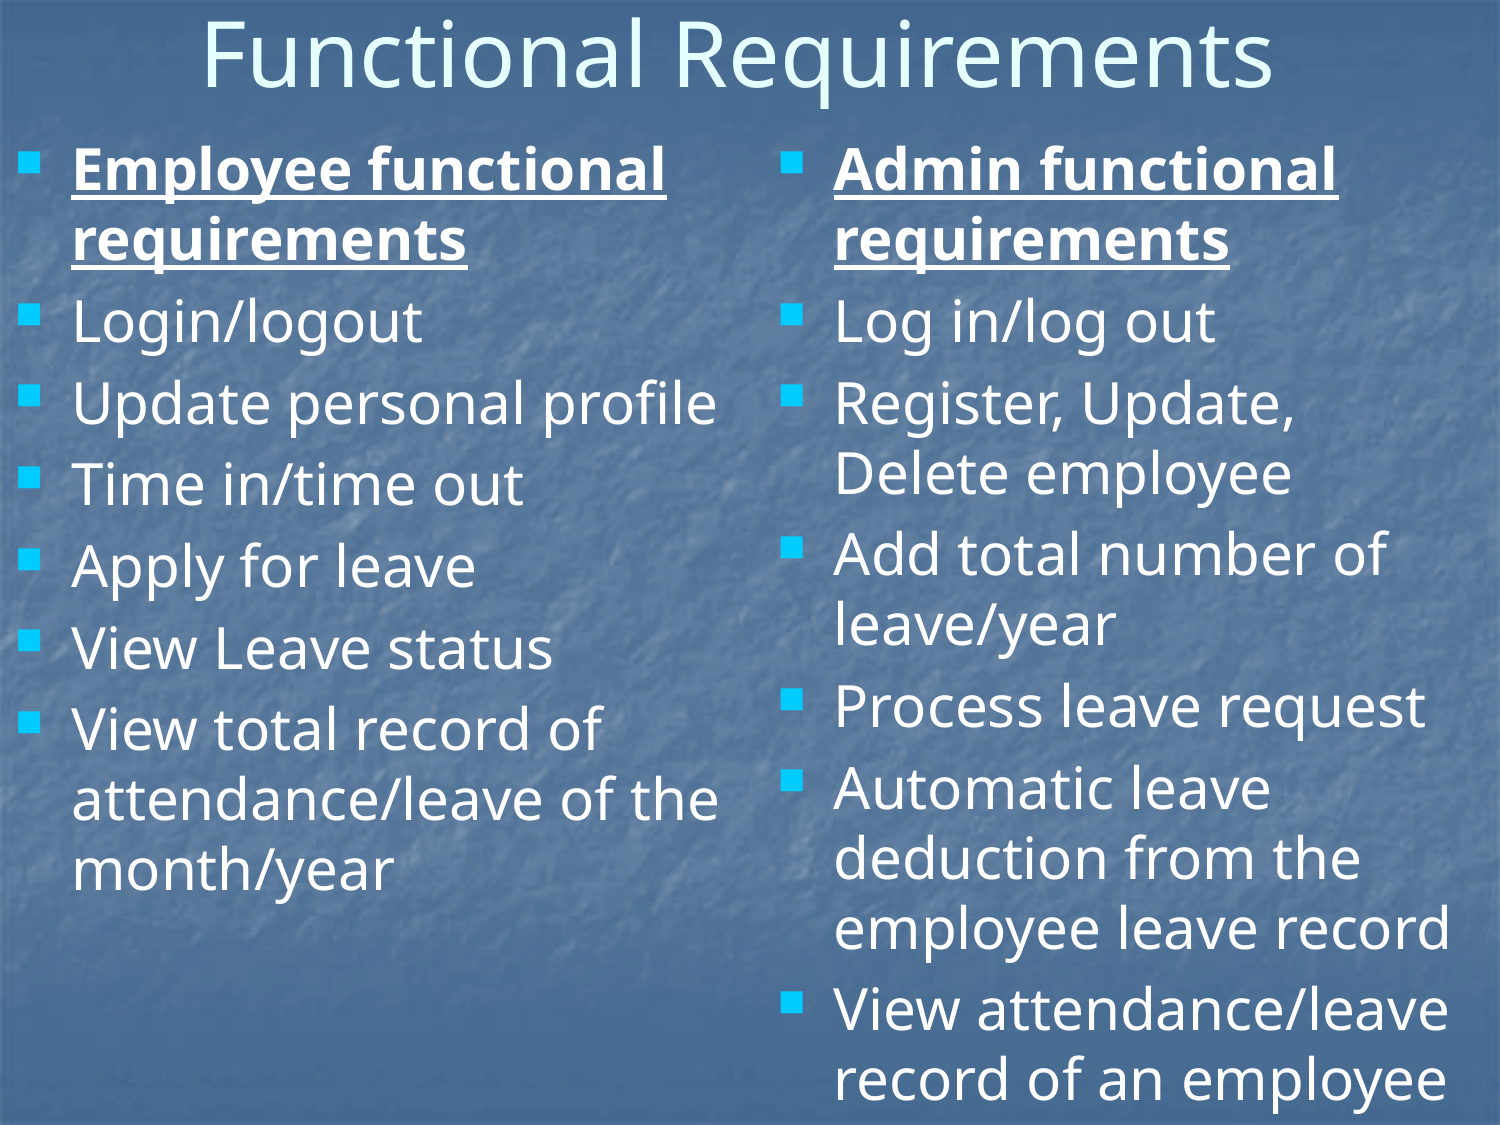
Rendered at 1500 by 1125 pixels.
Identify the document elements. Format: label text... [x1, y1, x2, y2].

list Admin functional requirements Log in/log out Register, Update, Delete employee Add total number of leave/year Process leave request Automatic leave deduction from the employee leave record View attendance/leave record of an employee [762, 124, 1500, 1125]
title Functional Requirements [74, 0, 1426, 108]
list Employee functional requirements Login/logout Update personal profile Time in/time out Apply for leave View Leave status View total record of attendance/leave of the month/year [0, 124, 738, 1125]
